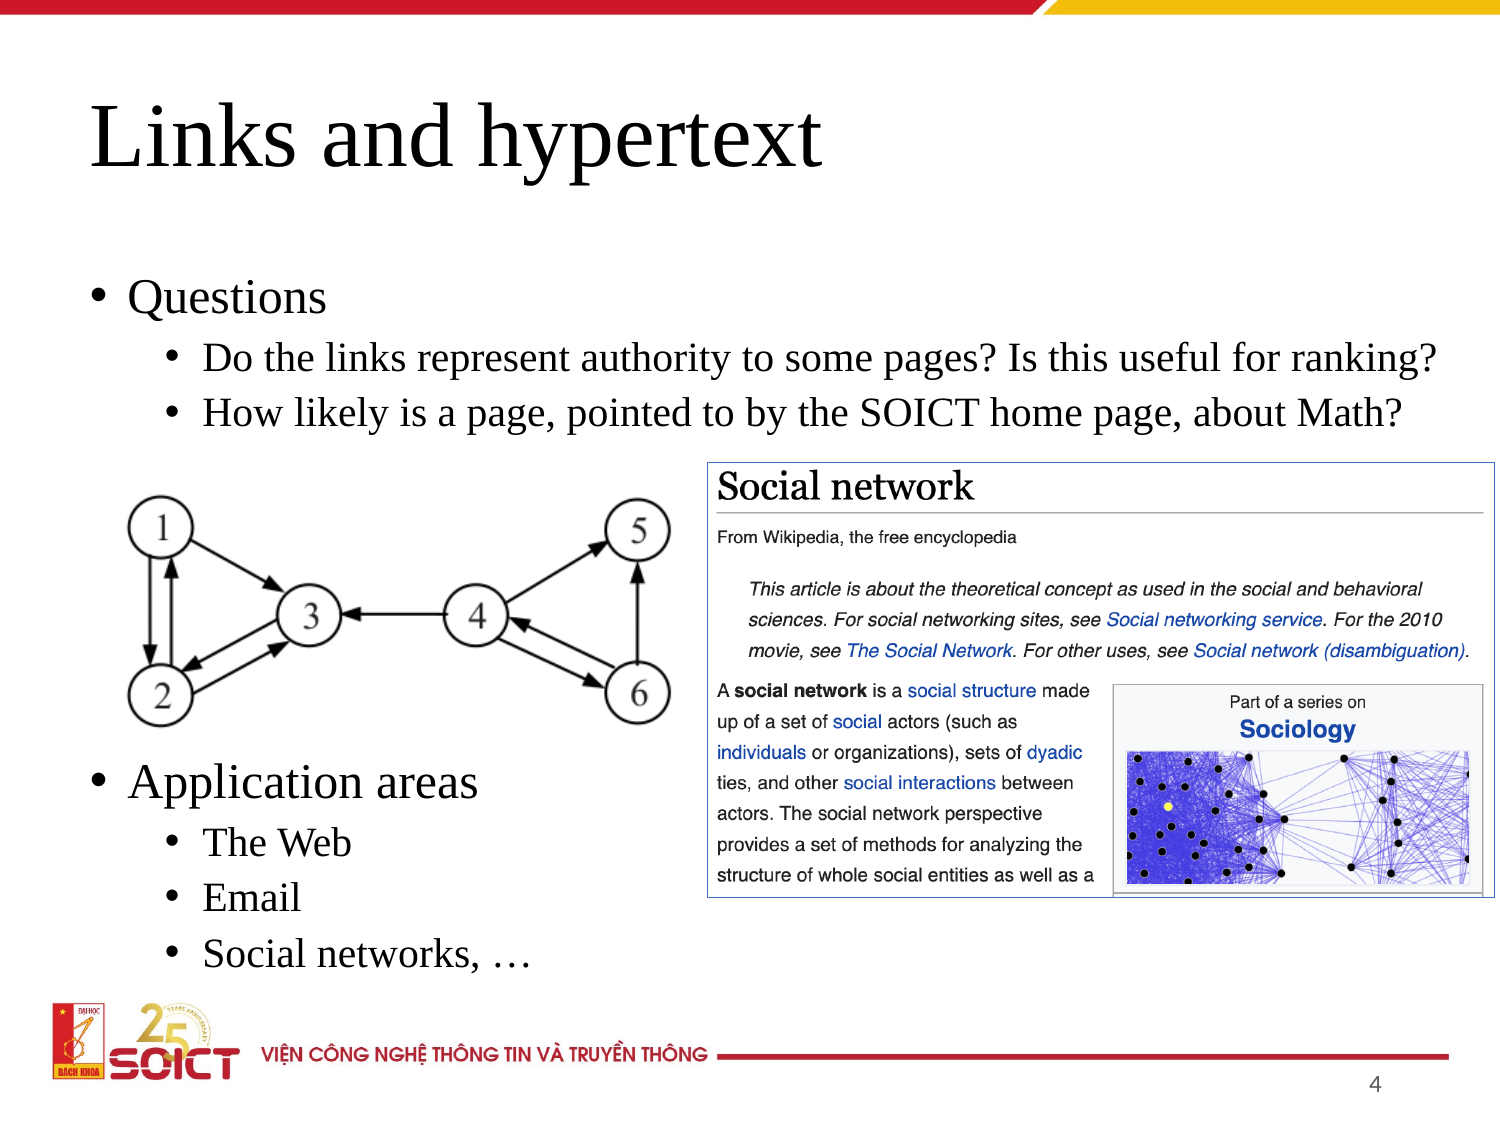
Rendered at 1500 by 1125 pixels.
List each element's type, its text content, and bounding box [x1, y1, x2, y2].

list Questions Do the links represent authority to some pages? Is this useful for ranking? How likely is a page, pointed to by the SOICT home page, about Math? Application areas The Web Email Social networks, … [74, 263, 1469, 1053]
title Links and hypertext [74, 44, 1425, 233]
picture [0, 0, 1500, 1125]
slide_number 4 [1209, 1053, 1397, 1112]
